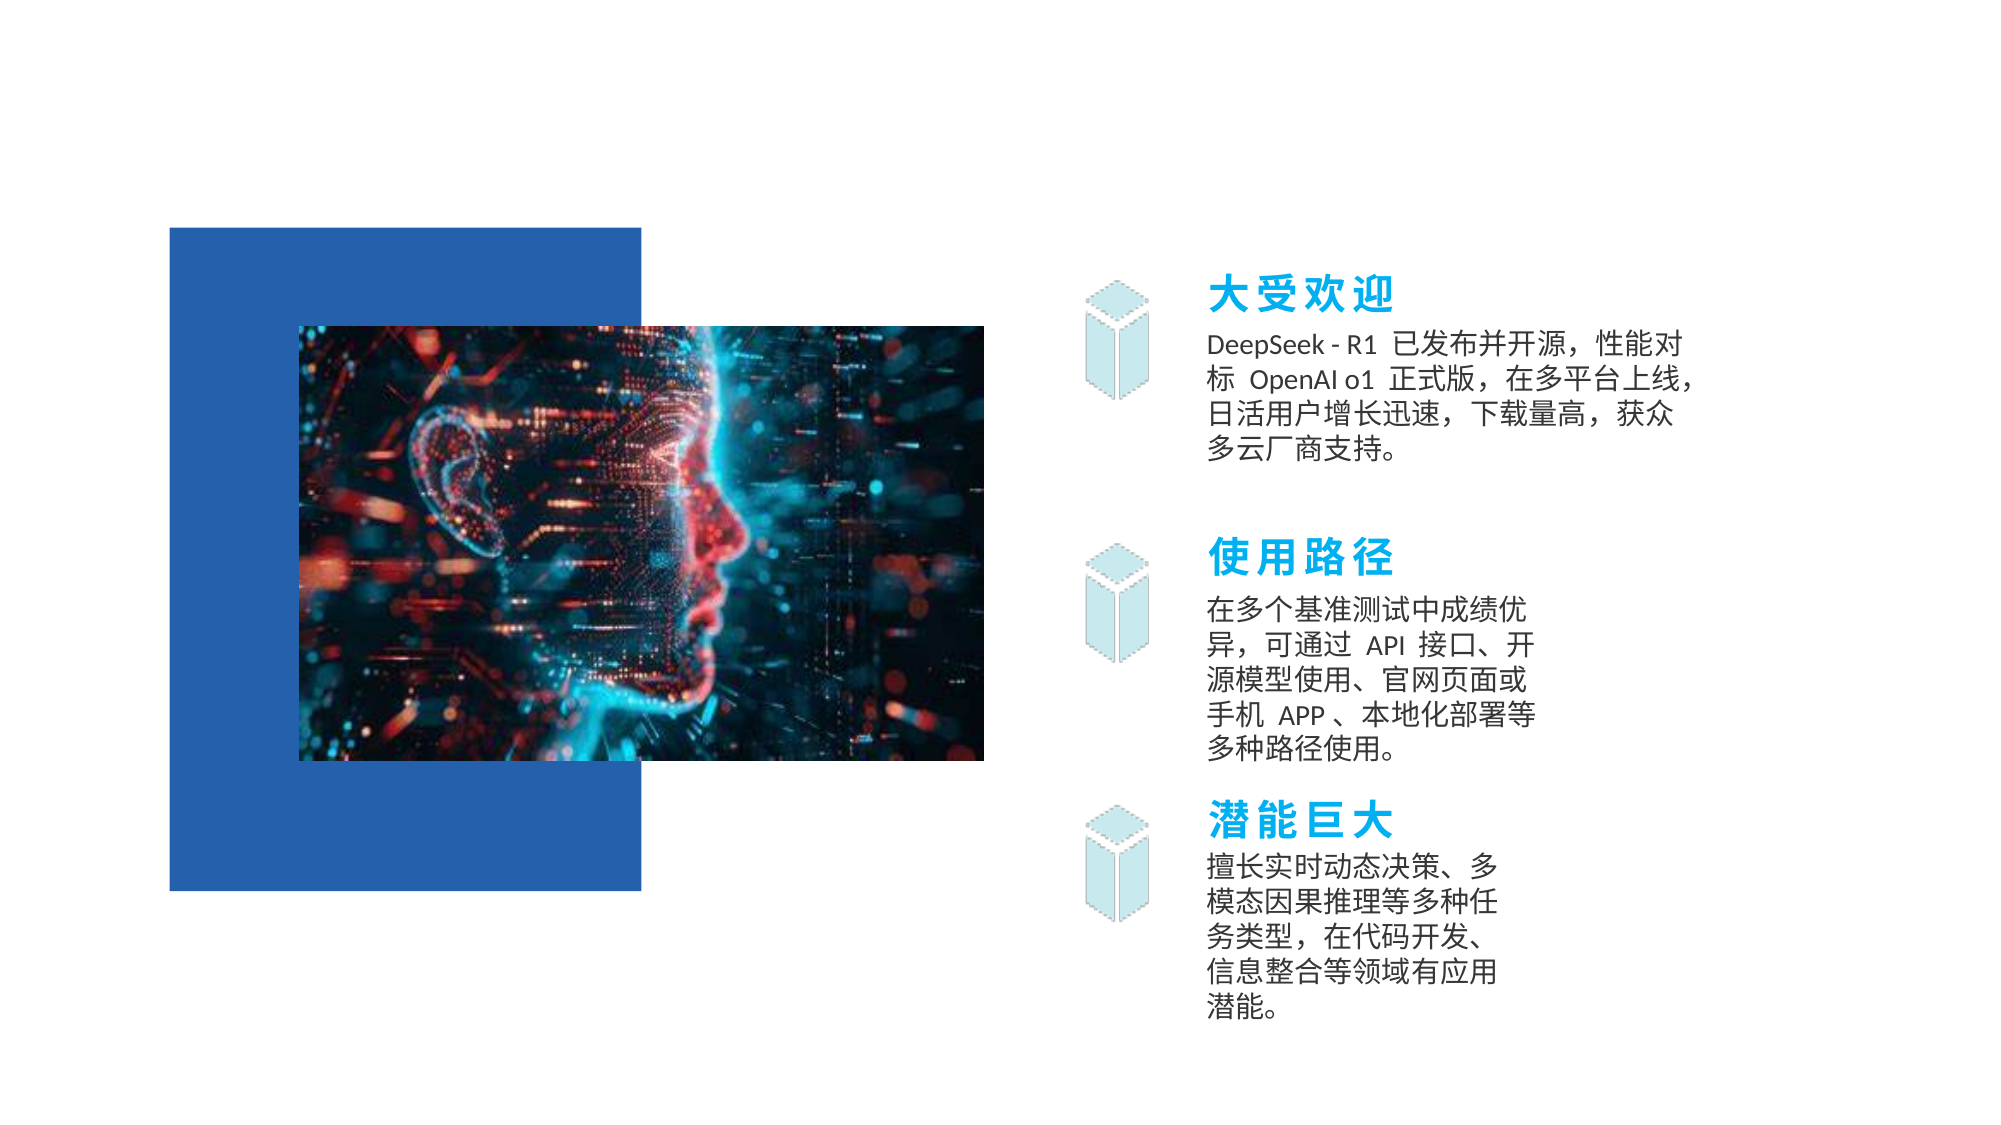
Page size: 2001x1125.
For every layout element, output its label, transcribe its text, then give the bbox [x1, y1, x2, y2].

text_box 擅长实时动态决策、多模态因果推理等多种任务类型，在代码开发、信息整合等领域有应用潜能。 [1202, 843, 1504, 1027]
text_box DeepSeek - R1 已发布并开源，性能对标 OpenAI o1 正式版，在多平台上线，日活用户增长迅速，下载量高，获众多云厂商支持。 [1202, 321, 1701, 470]
picture [1080, 270, 1155, 412]
text_box 潜能巨大 [1204, 789, 1399, 843]
text_box [169, 227, 642, 892]
text_box 大受欢迎 [1204, 264, 1399, 321]
picture [1080, 795, 1155, 934]
picture [299, 326, 984, 761]
picture [1080, 533, 1155, 675]
text_box 在多个基准测试中成绩优异，可通过 API 接口、开源模型使用、官网页面或手机 APP、本地化部署等多种路径使用。 [1202, 586, 1550, 770]
text_box 使用路径 [1204, 526, 1399, 586]
